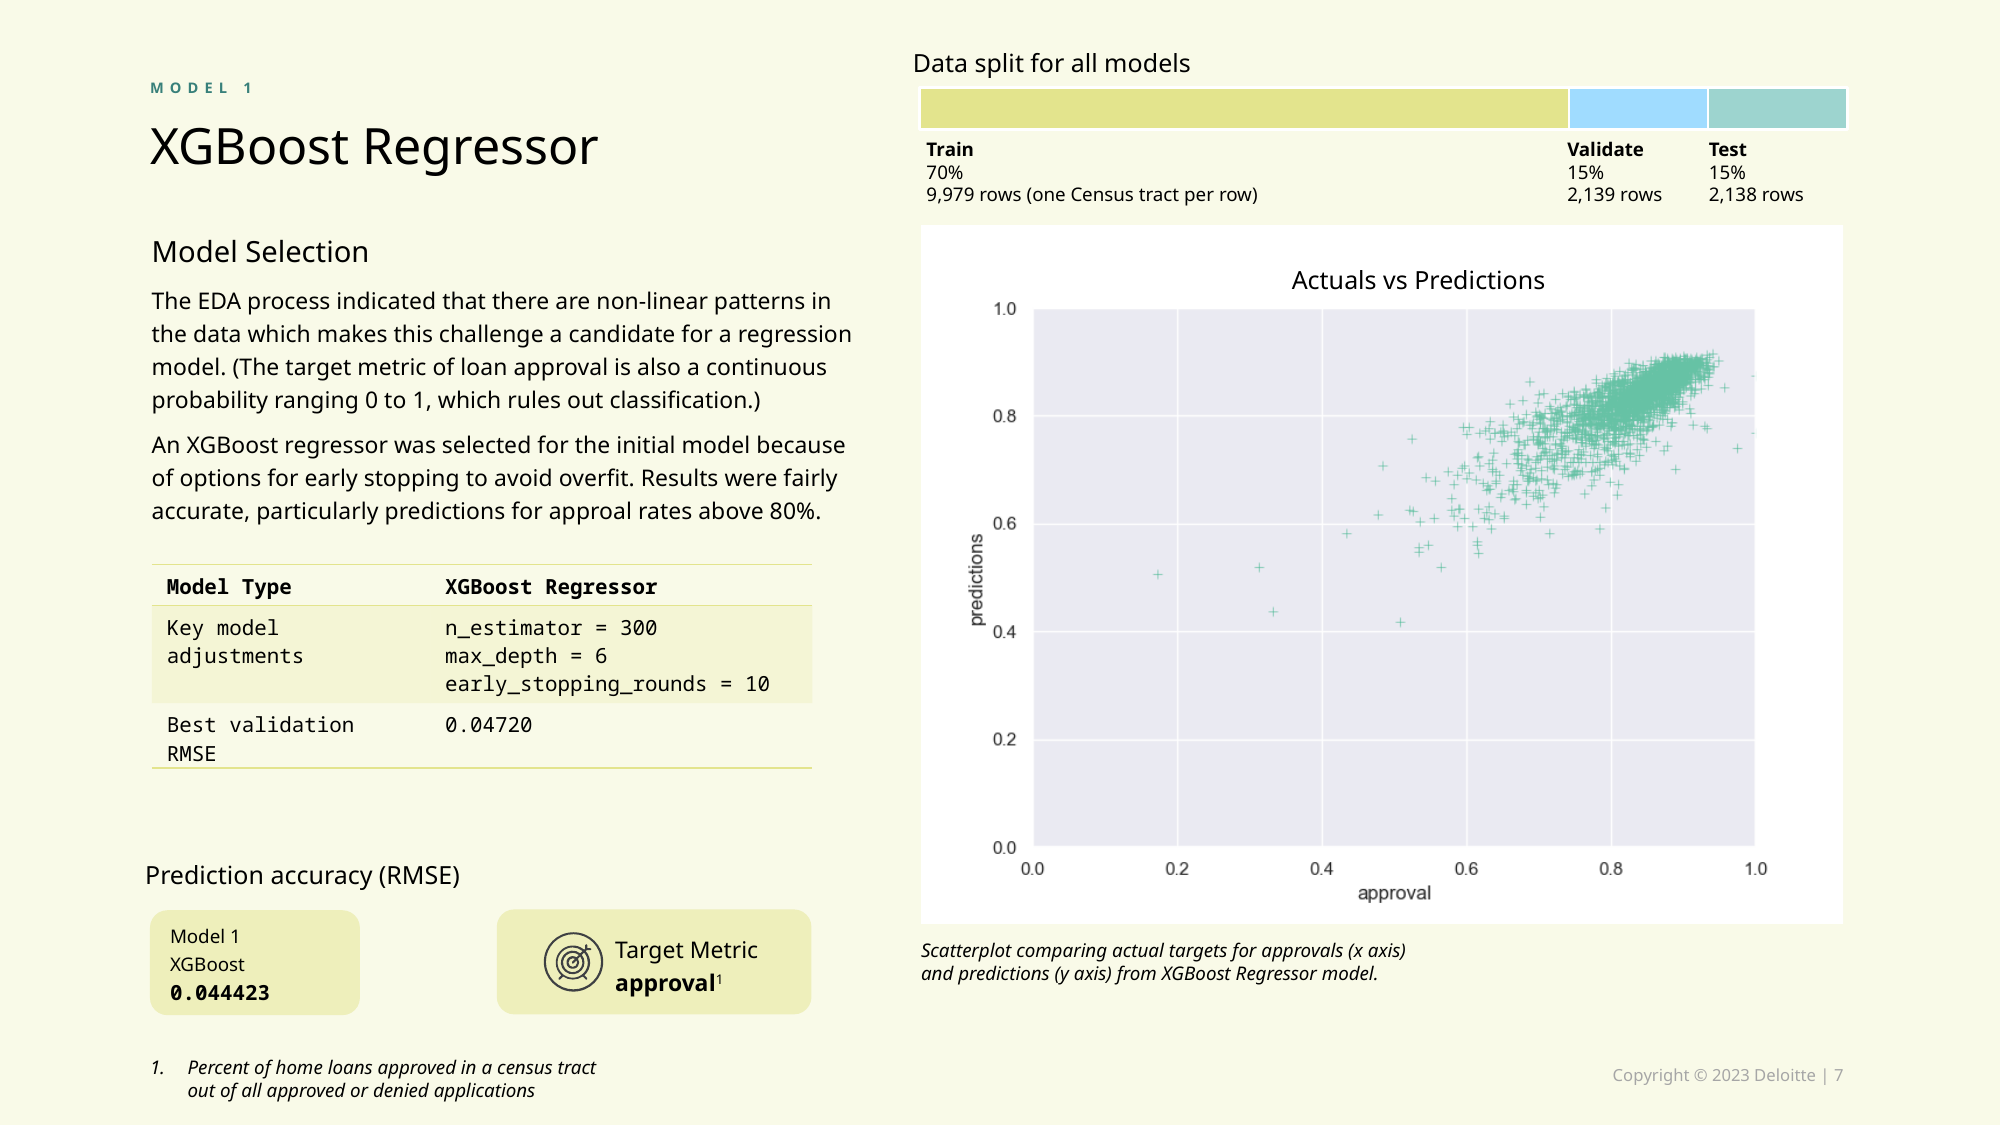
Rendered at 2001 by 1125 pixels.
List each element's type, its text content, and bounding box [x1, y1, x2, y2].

text_box MODEL 1 [150, 68, 723, 105]
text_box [496, 909, 812, 1015]
table_header XGBoost Regressor [430, 565, 812, 605]
table_cell Key model adjustments [152, 606, 430, 703]
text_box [920, 224, 1844, 985]
title XGBoost Regressor [150, 45, 768, 175]
table_header Model Type [152, 565, 430, 605]
table_cell n_estimator = 300 max_depth = 6 early_stopping_rounds = 10 [430, 606, 812, 703]
table_cell Best validation RMSE [152, 703, 430, 767]
table_cell 0.04720 [430, 703, 812, 767]
text_box Percent of home loans approved in a census tract out of all approved or denied applications [150, 1056, 616, 1102]
text_box Model Selection The EDA process indicated that there are non-linear patterns in the data which makes this challenge a candidate for a regression model. (The target metric of loan approval is also a continuous probability ranging 0 to 1, which rules out classification.) An XGBoost regressor was selected for the initial model because of options for early stopping to avoid overfit. Results were fairly accurate, particularly predictions for approal rates above 80%. [151, 226, 854, 525]
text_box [149, 859, 457, 1016]
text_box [896, 0, 1871, 207]
